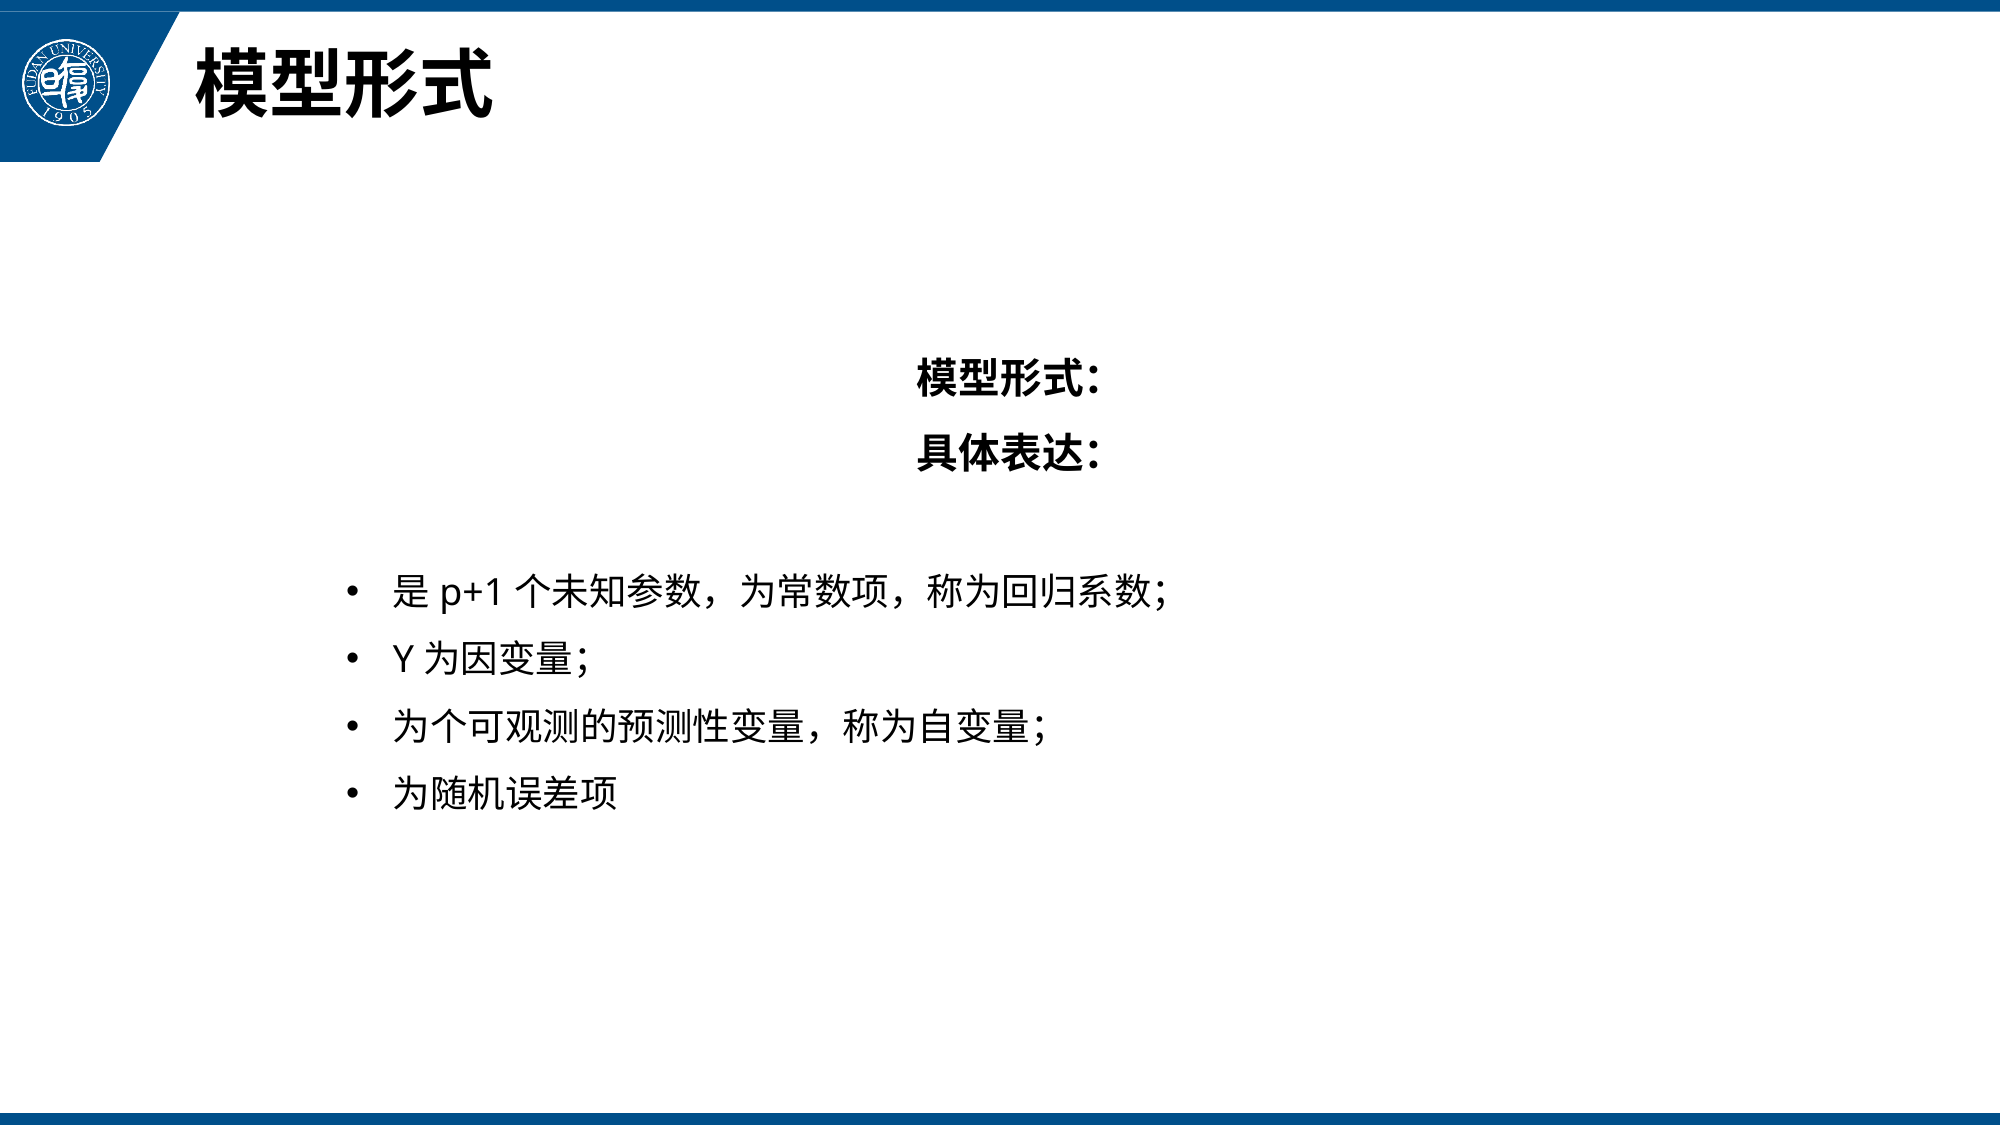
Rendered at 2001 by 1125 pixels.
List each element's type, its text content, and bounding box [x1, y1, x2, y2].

title 模型形式 [179, 11, 1863, 162]
picture [22, 39, 110, 126]
